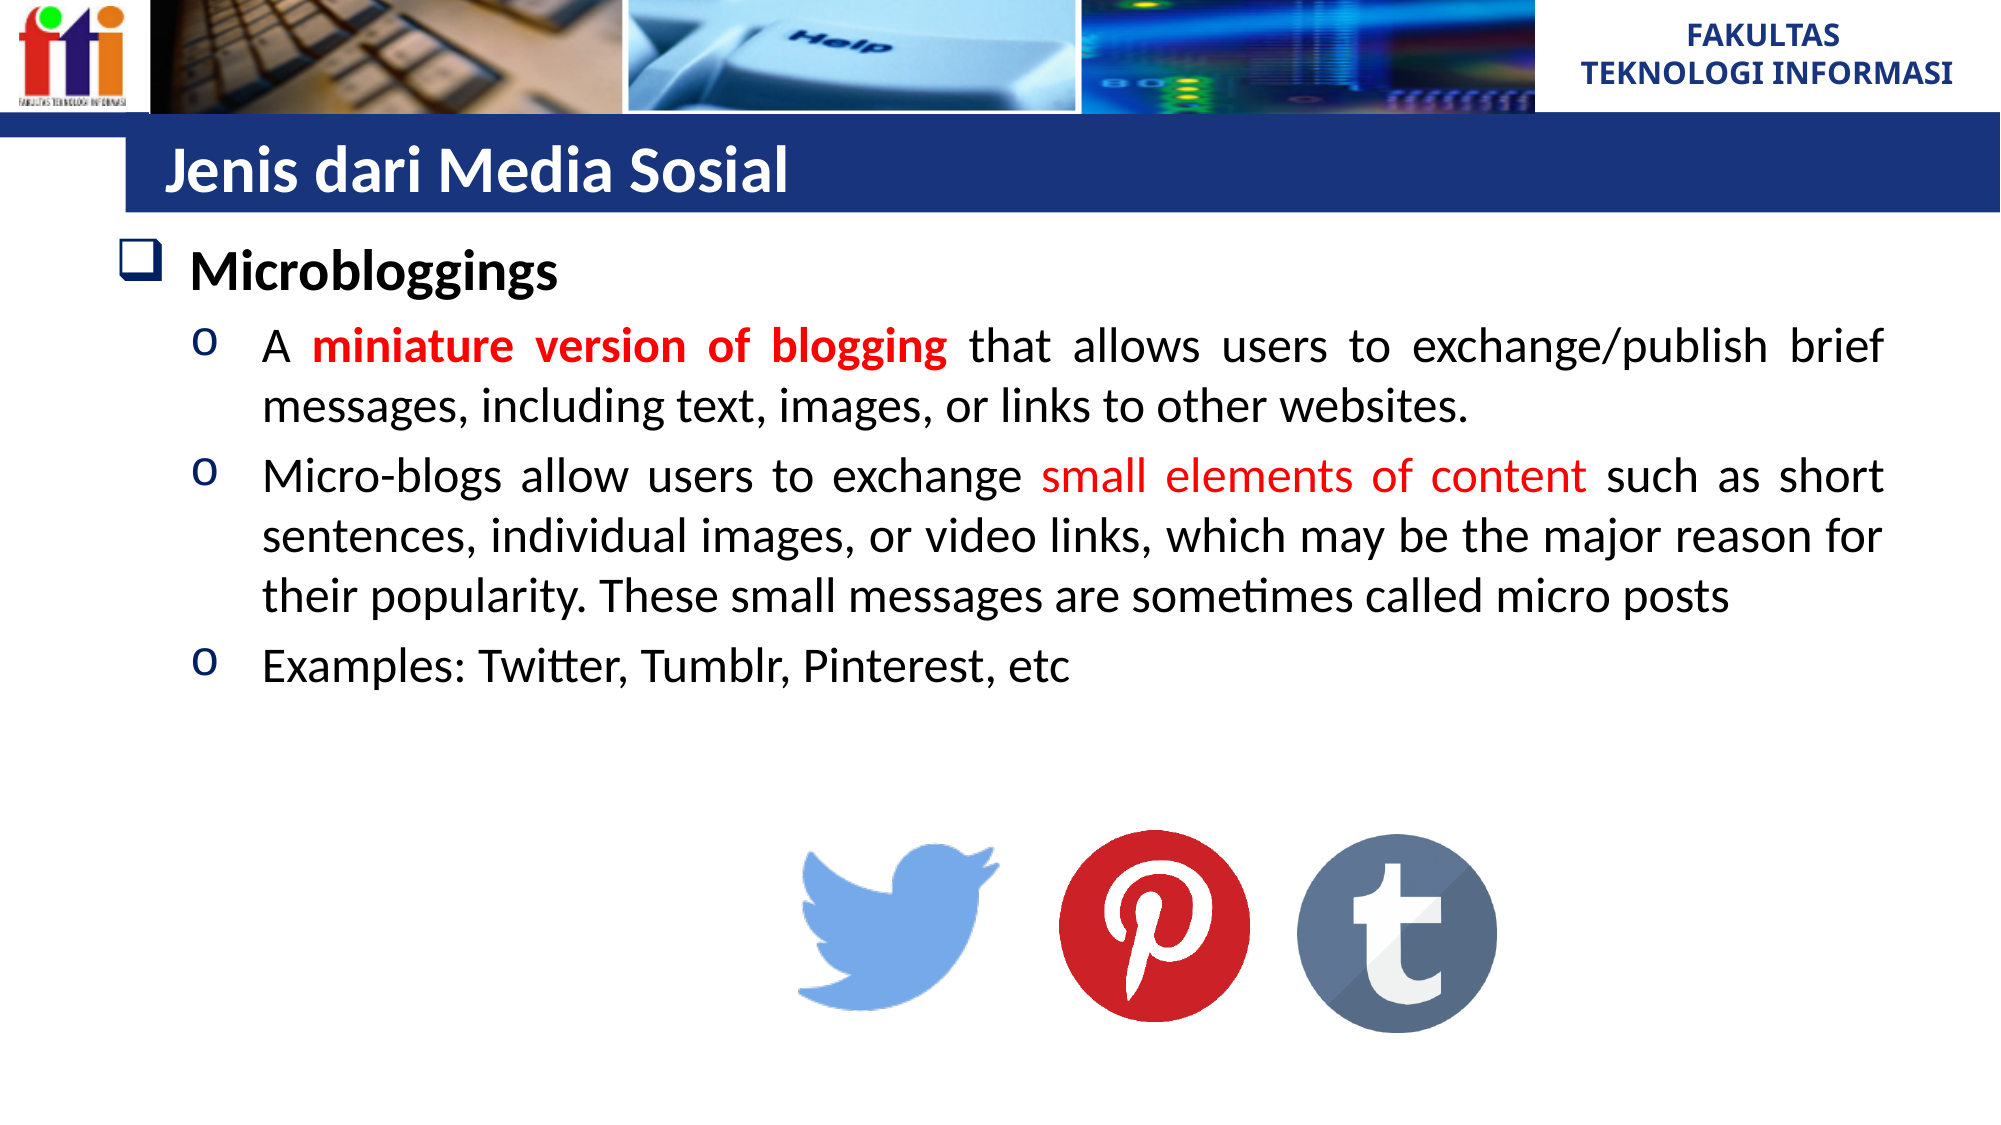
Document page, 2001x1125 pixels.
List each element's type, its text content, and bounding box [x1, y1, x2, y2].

picture [149, 0, 1535, 114]
picture [1058, 830, 1251, 1022]
picture [775, 807, 1012, 1045]
title Jenis dari Media Sosial [149, 119, 1934, 213]
picture [19, 6, 126, 106]
list Microbloggings A miniature version of blogging that allows users to exchange/publish brief messages, including text, images, or links to other websites. Micro-blogs allow users to exchange small elements of content such as short sentences, individual images, or video links, which may be the major reason for their popularity. These small messages are sometimes called micro posts Examples: Twitter, Tumblr, Pinterest, etc [99, 224, 1901, 1038]
picture [1297, 834, 1497, 1034]
